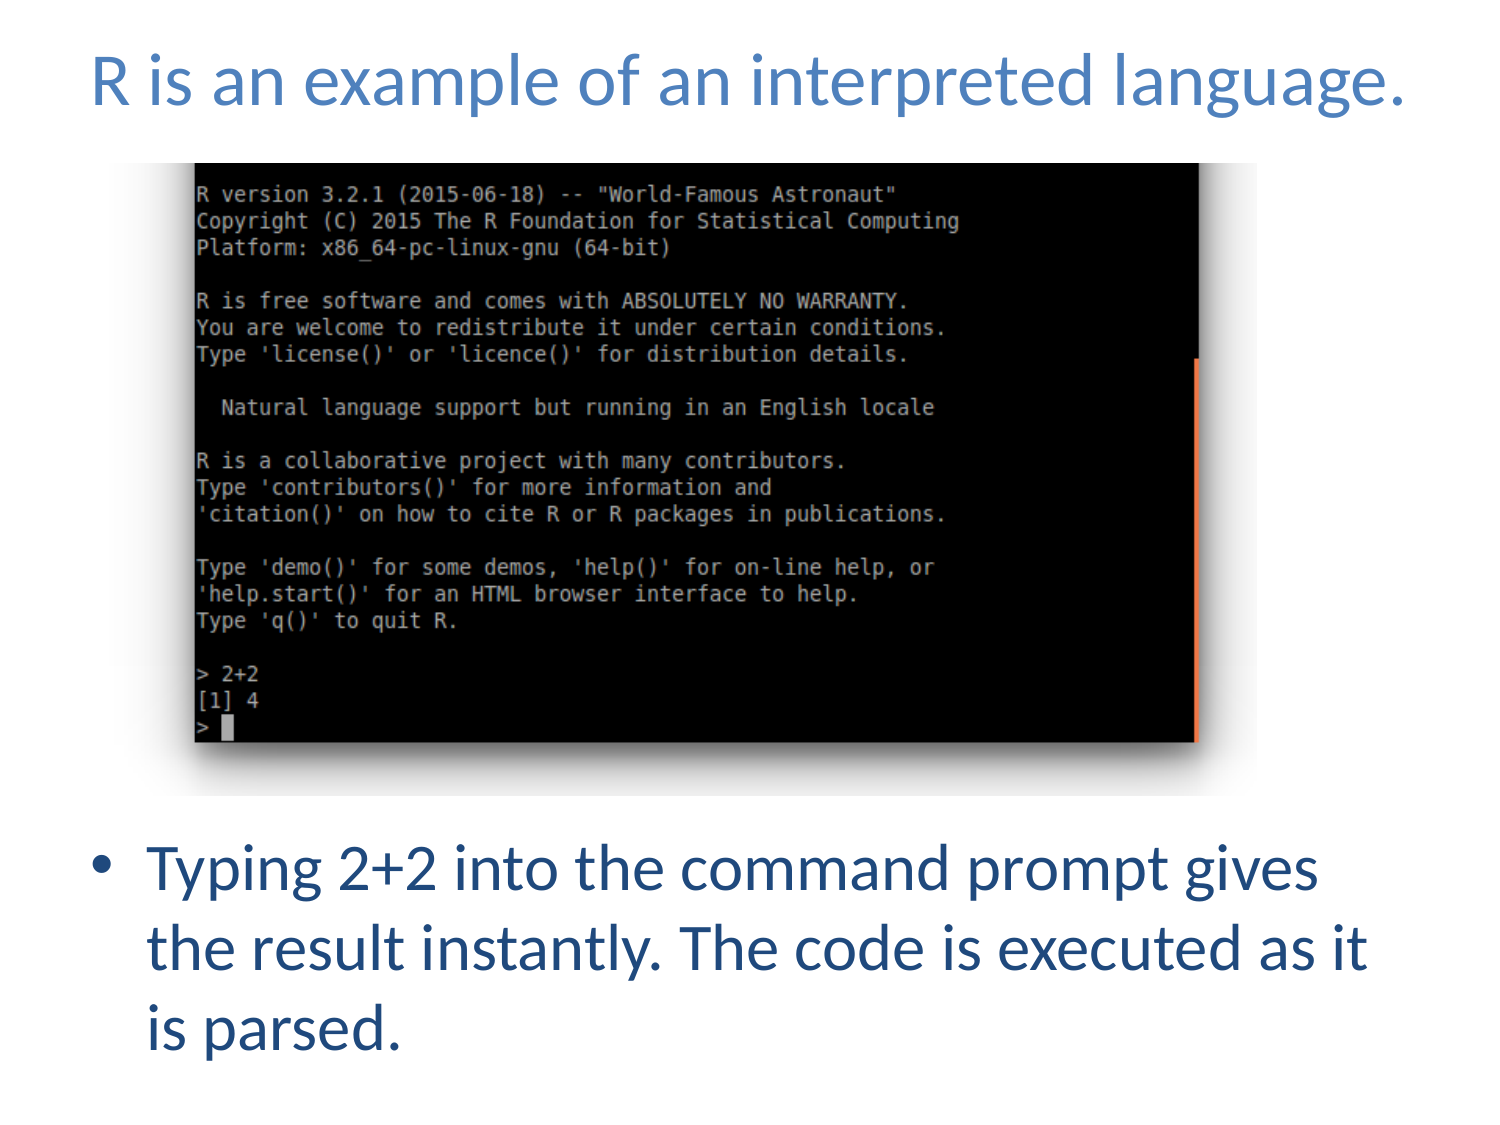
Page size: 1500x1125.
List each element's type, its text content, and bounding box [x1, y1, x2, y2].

title R is an example of an interpreted language. [75, 30, 1425, 144]
list Typing 2+2 into the command prompt gives the result instantly. The code is executed as it is parsed. [75, 816, 1425, 1090]
picture [109, 163, 1257, 796]
